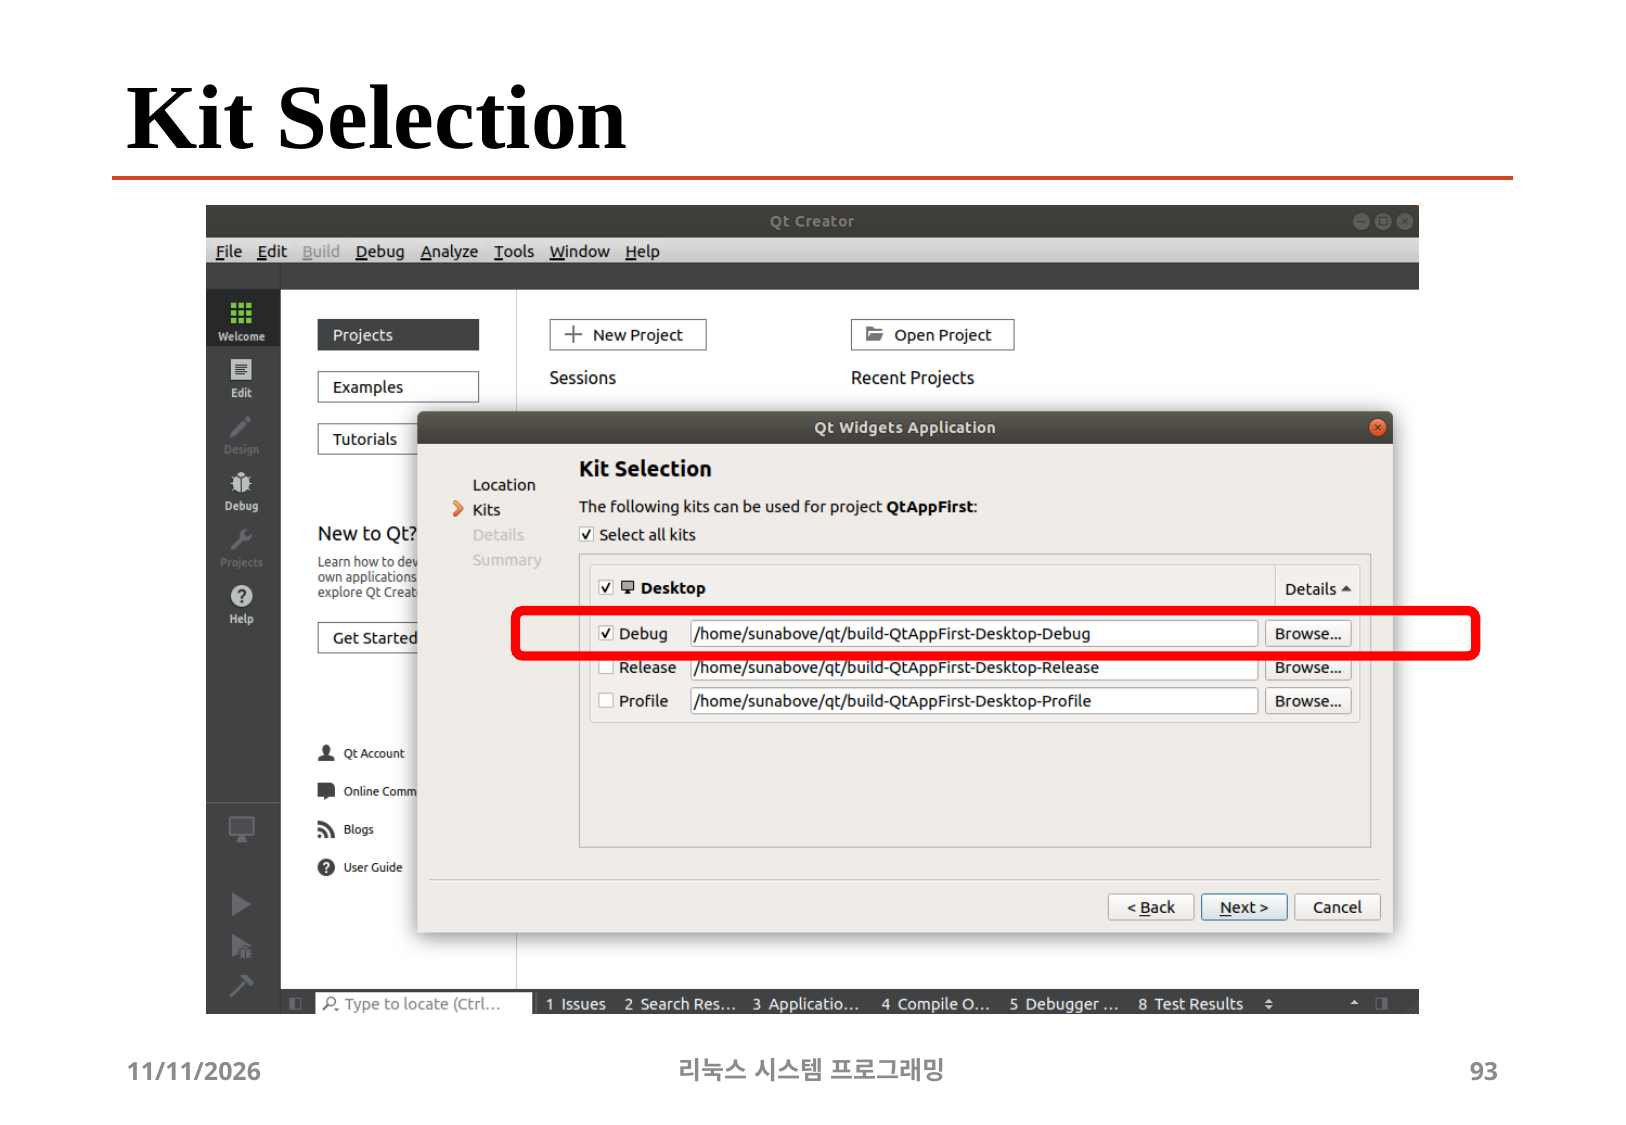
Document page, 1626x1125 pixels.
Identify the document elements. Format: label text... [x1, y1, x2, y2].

slide_number 93 [1433, 1042, 1514, 1103]
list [206, 205, 1419, 1014]
title Kit Selection [111, 59, 1514, 179]
text_box [1419, 609, 1477, 658]
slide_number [111, 1042, 303, 1103]
footer 리눅스 시스템 프로그래밍 [538, 1042, 1087, 1103]
